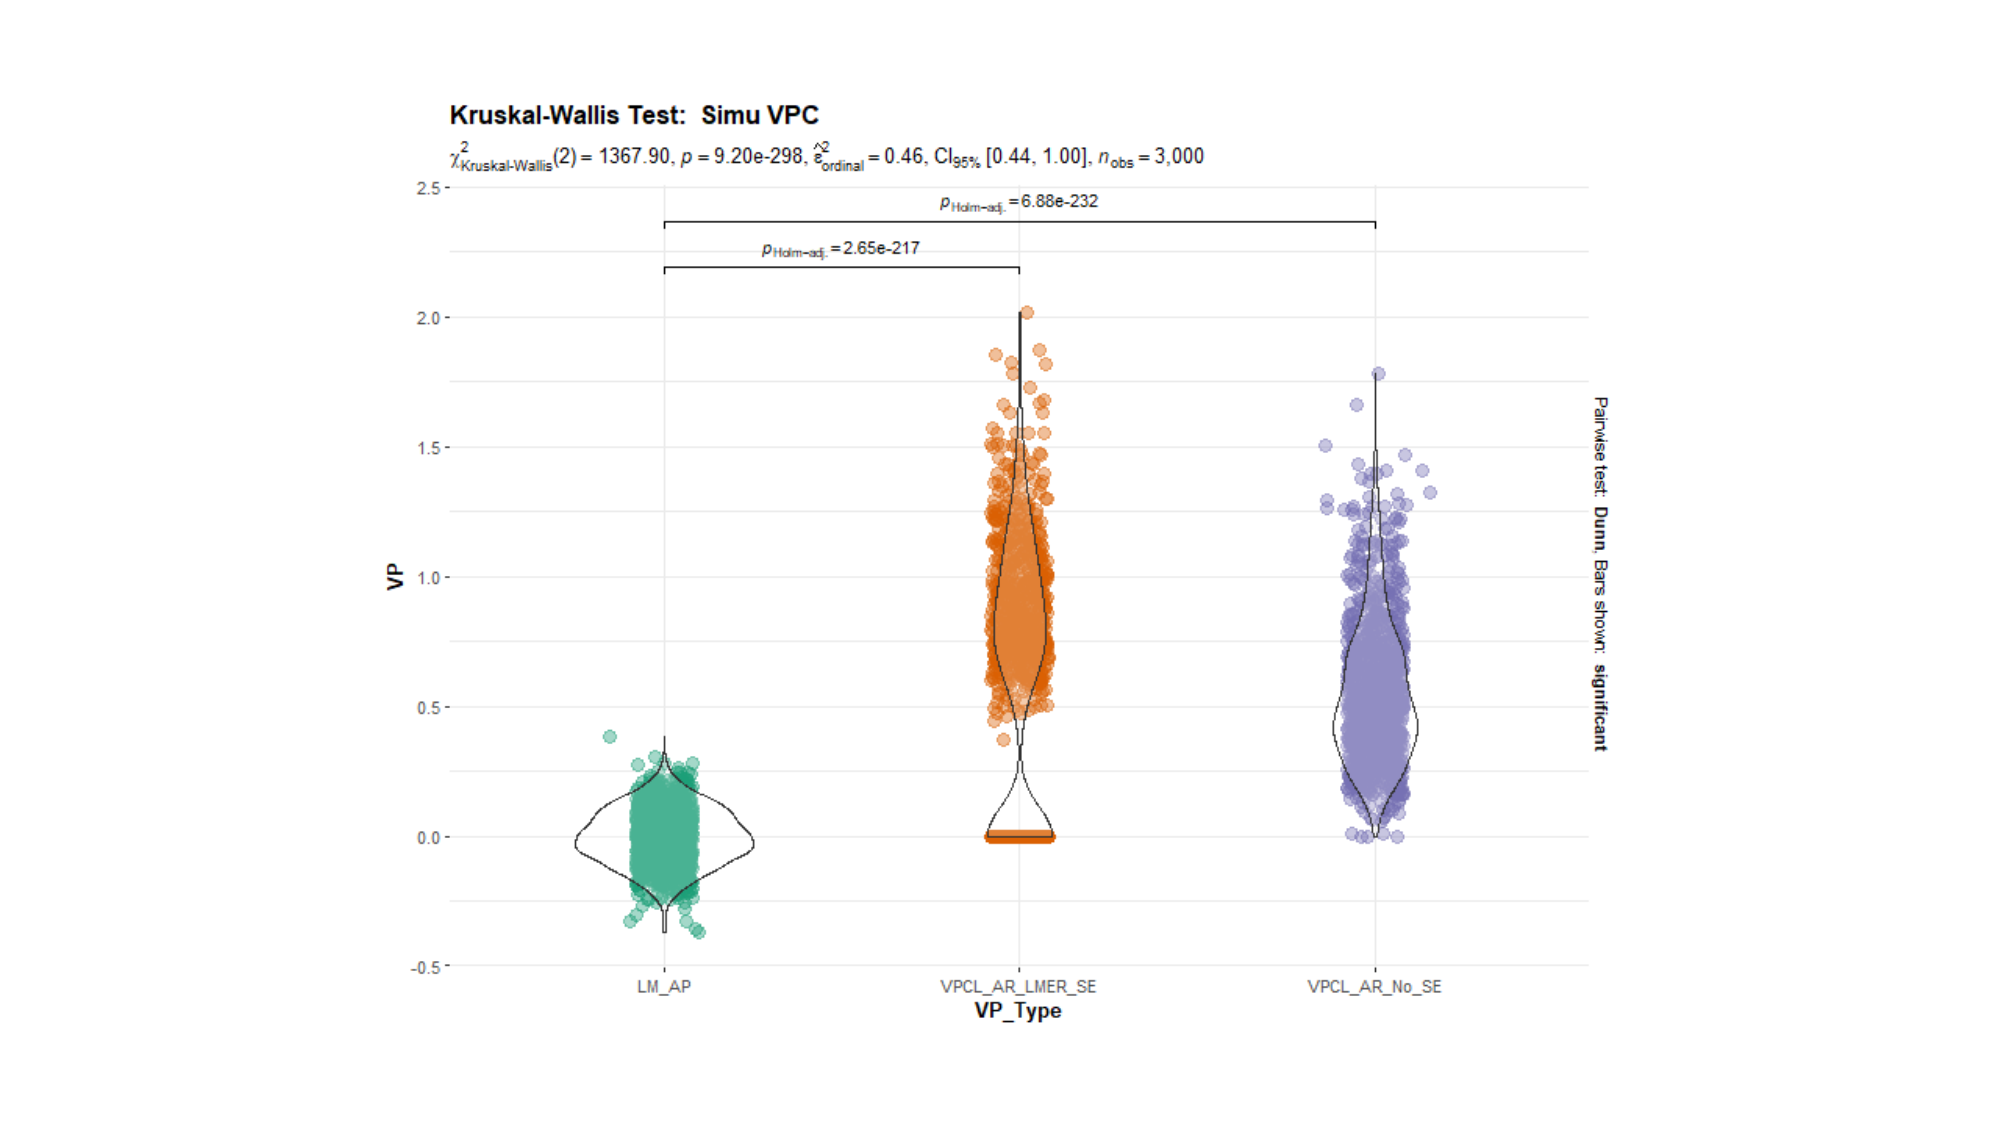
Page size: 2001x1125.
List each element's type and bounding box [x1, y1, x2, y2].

picture [374, 93, 1625, 1032]
